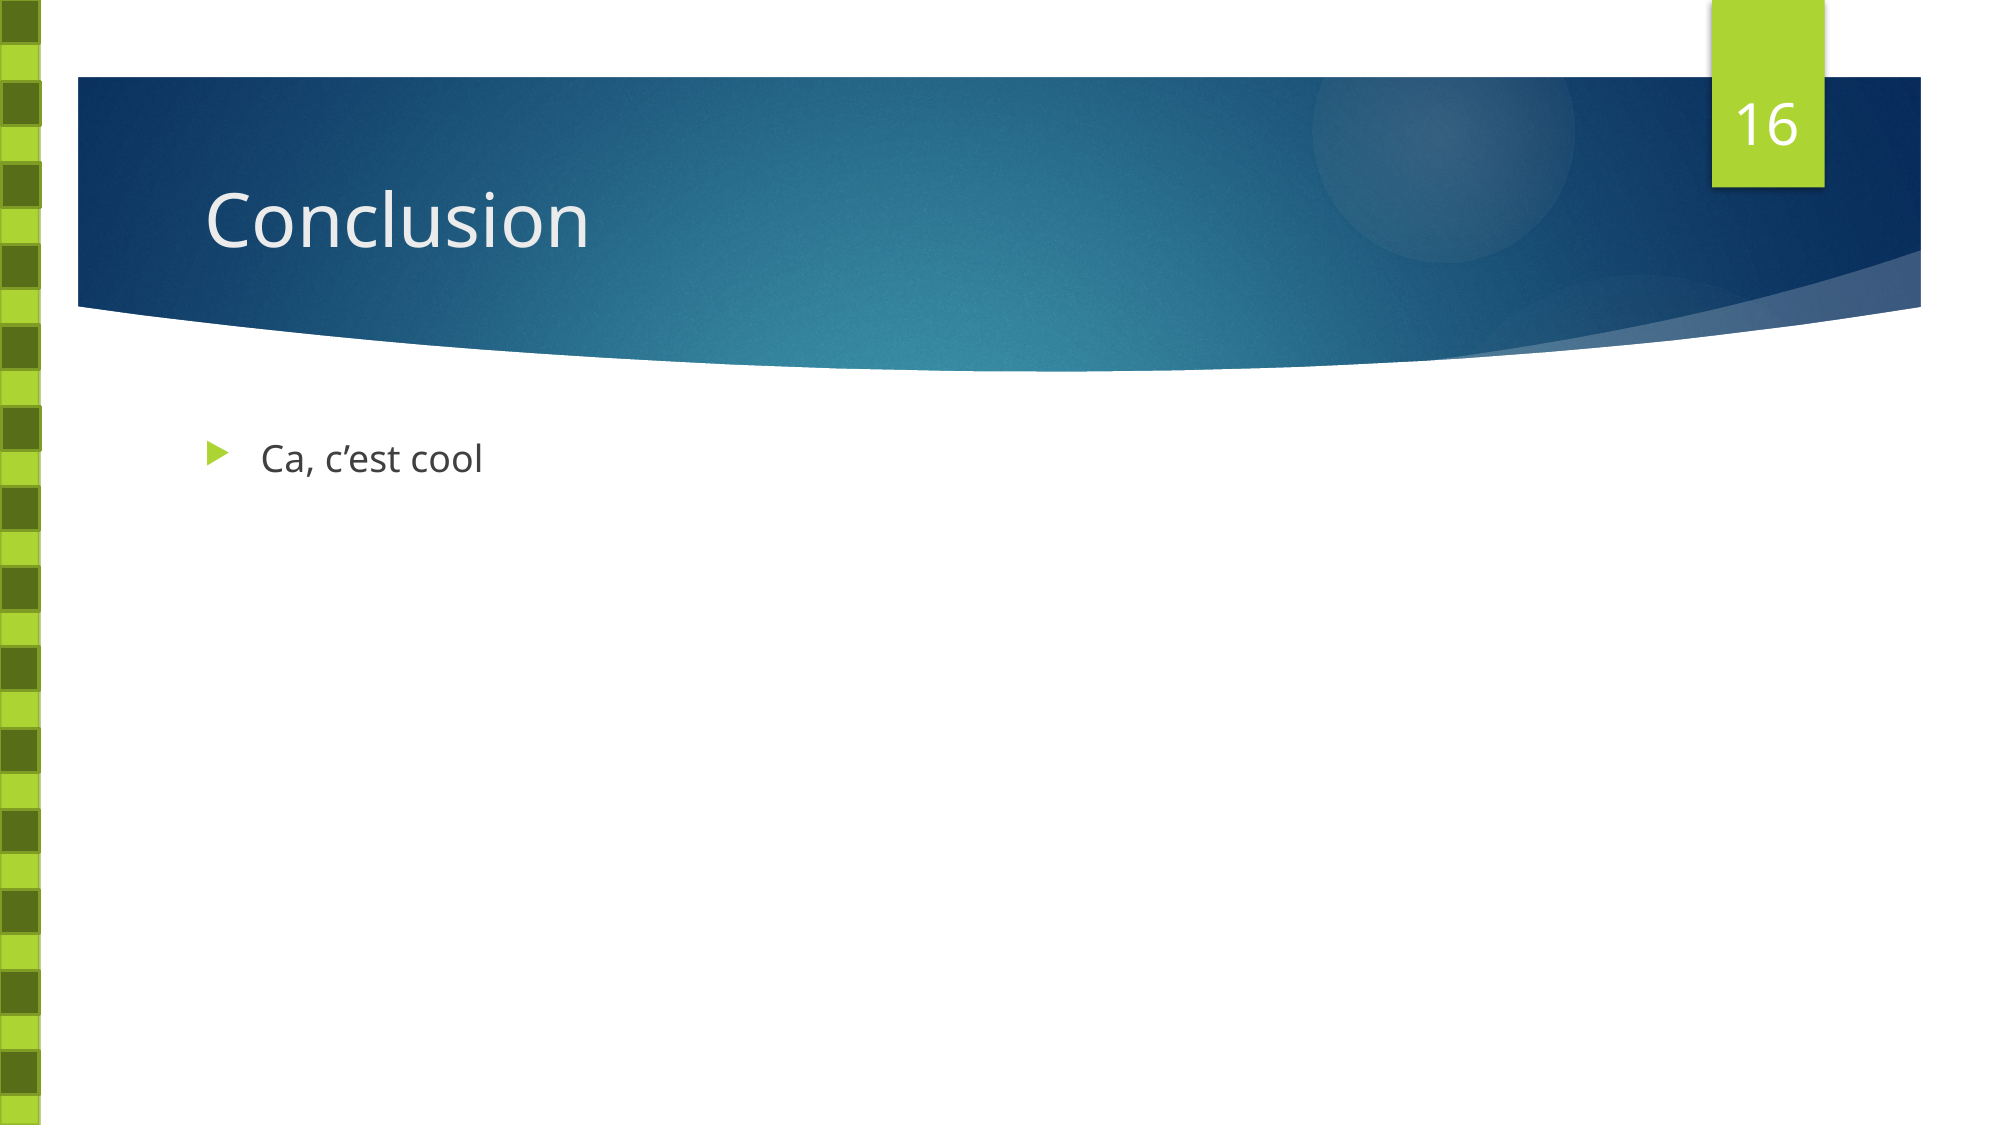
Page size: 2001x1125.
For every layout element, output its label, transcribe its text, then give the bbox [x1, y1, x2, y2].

text_box [0, 1049, 41, 1096]
text_box [0, 485, 41, 532]
text_box [0, 45, 41, 80]
text_box [0, 0, 41, 45]
text_box [0, 888, 41, 935]
list Ca, c’est cool [189, 427, 1627, 988]
text_box [0, 290, 41, 323]
text_box [0, 969, 41, 1016]
text_box [0, 808, 41, 854]
text_box [0, 532, 41, 565]
text_box [0, 1016, 41, 1049]
text_box [0, 774, 41, 808]
text_box [0, 854, 41, 888]
text_box [0, 371, 41, 405]
text_box [0, 613, 41, 645]
text_box [0, 161, 42, 209]
text_box [0, 452, 41, 485]
text_box [0, 323, 41, 371]
text_box [0, 645, 41, 692]
text_box [0, 405, 42, 452]
text_box [0, 209, 41, 243]
text_box [0, 727, 41, 774]
text_box [0, 692, 41, 727]
text_box [0, 243, 41, 290]
text_box [0, 565, 41, 613]
text_box [0, 935, 41, 969]
text_box [0, 80, 42, 127]
text_box [0, 1096, 41, 1125]
title Conclusion [189, 159, 1627, 276]
slide_number 16 [1698, 48, 1836, 175]
text_box [0, 127, 41, 161]
